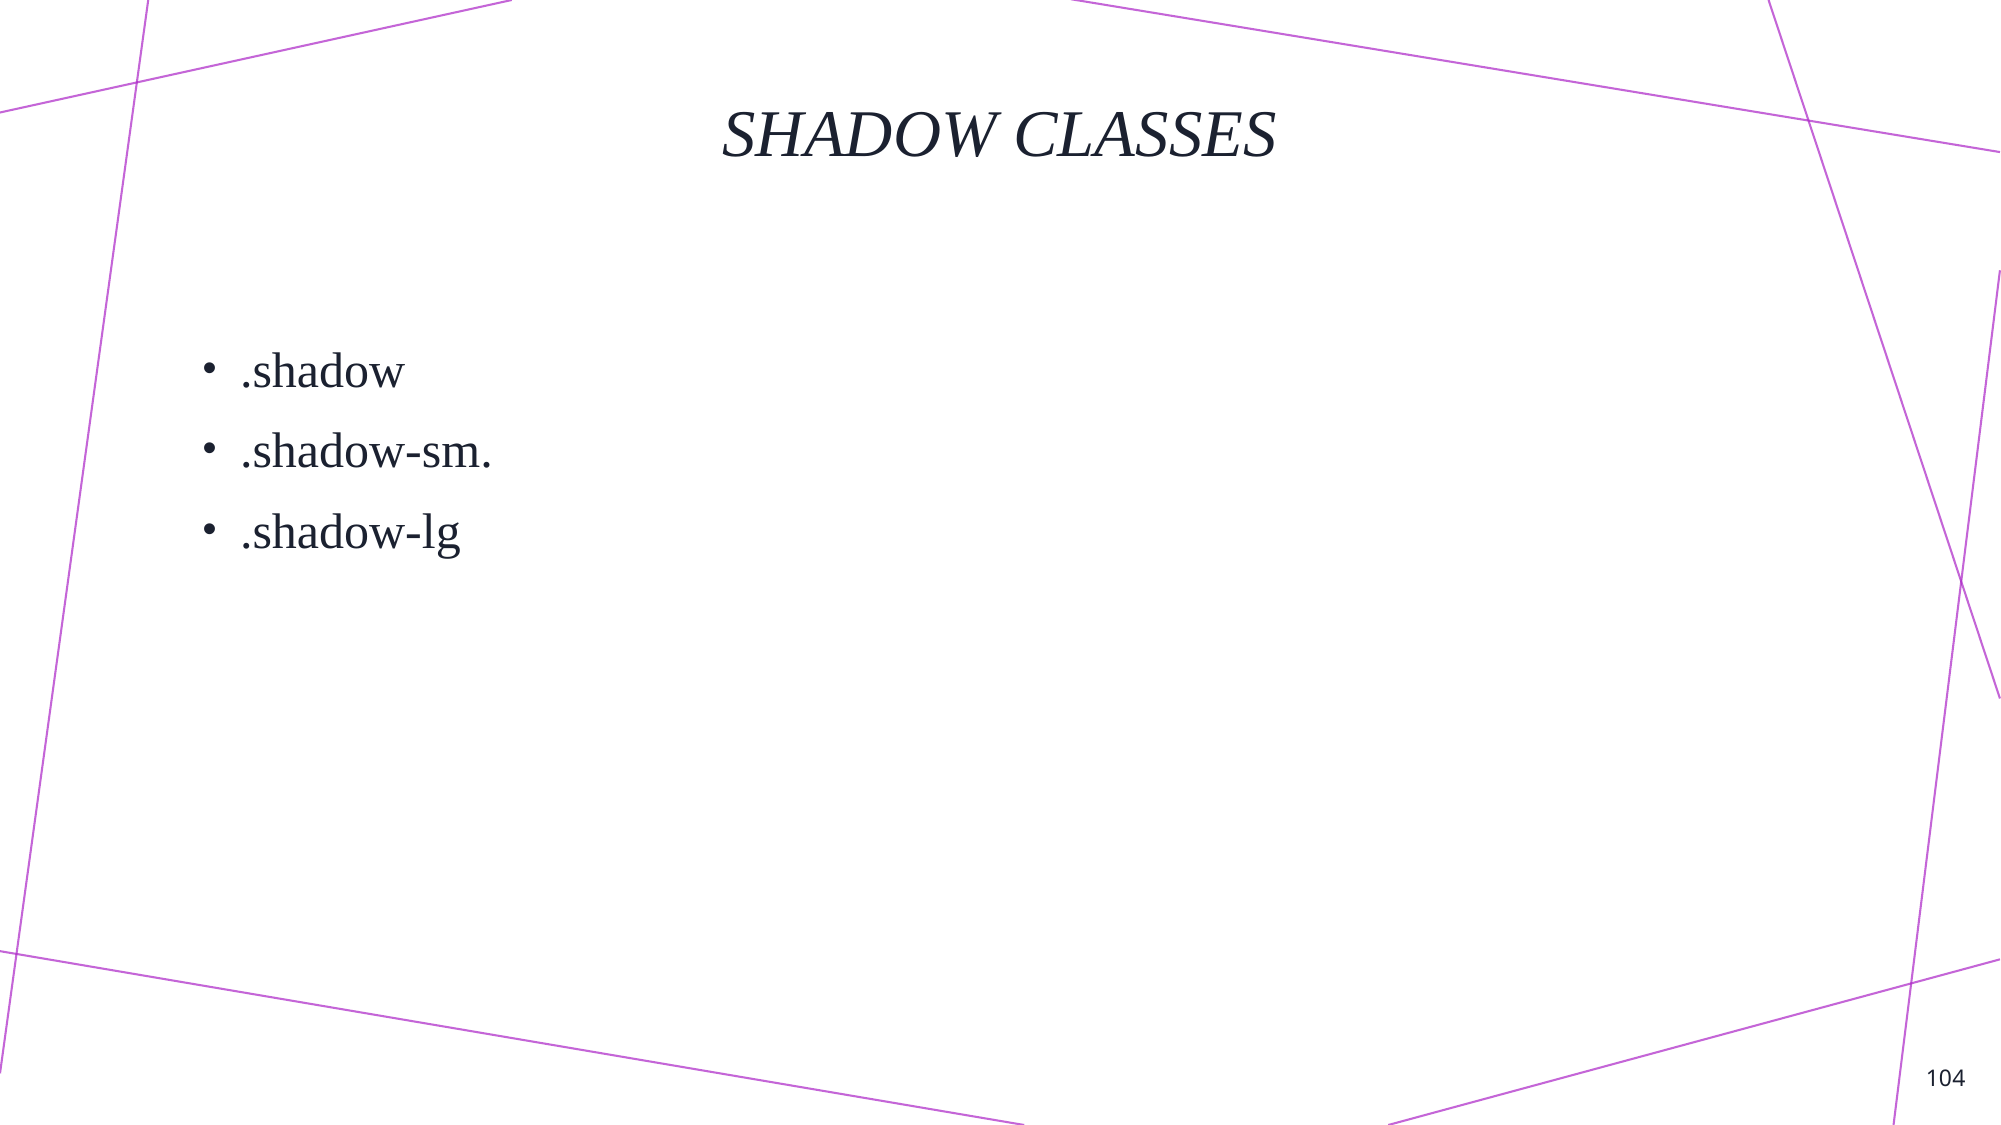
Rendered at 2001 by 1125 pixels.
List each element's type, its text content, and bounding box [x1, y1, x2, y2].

list .shadow .shadow-sm. .shadow-lg [187, 329, 1813, 990]
title Shadow classes [642, 63, 1358, 207]
slide_number 104 [1903, 1049, 1981, 1110]
